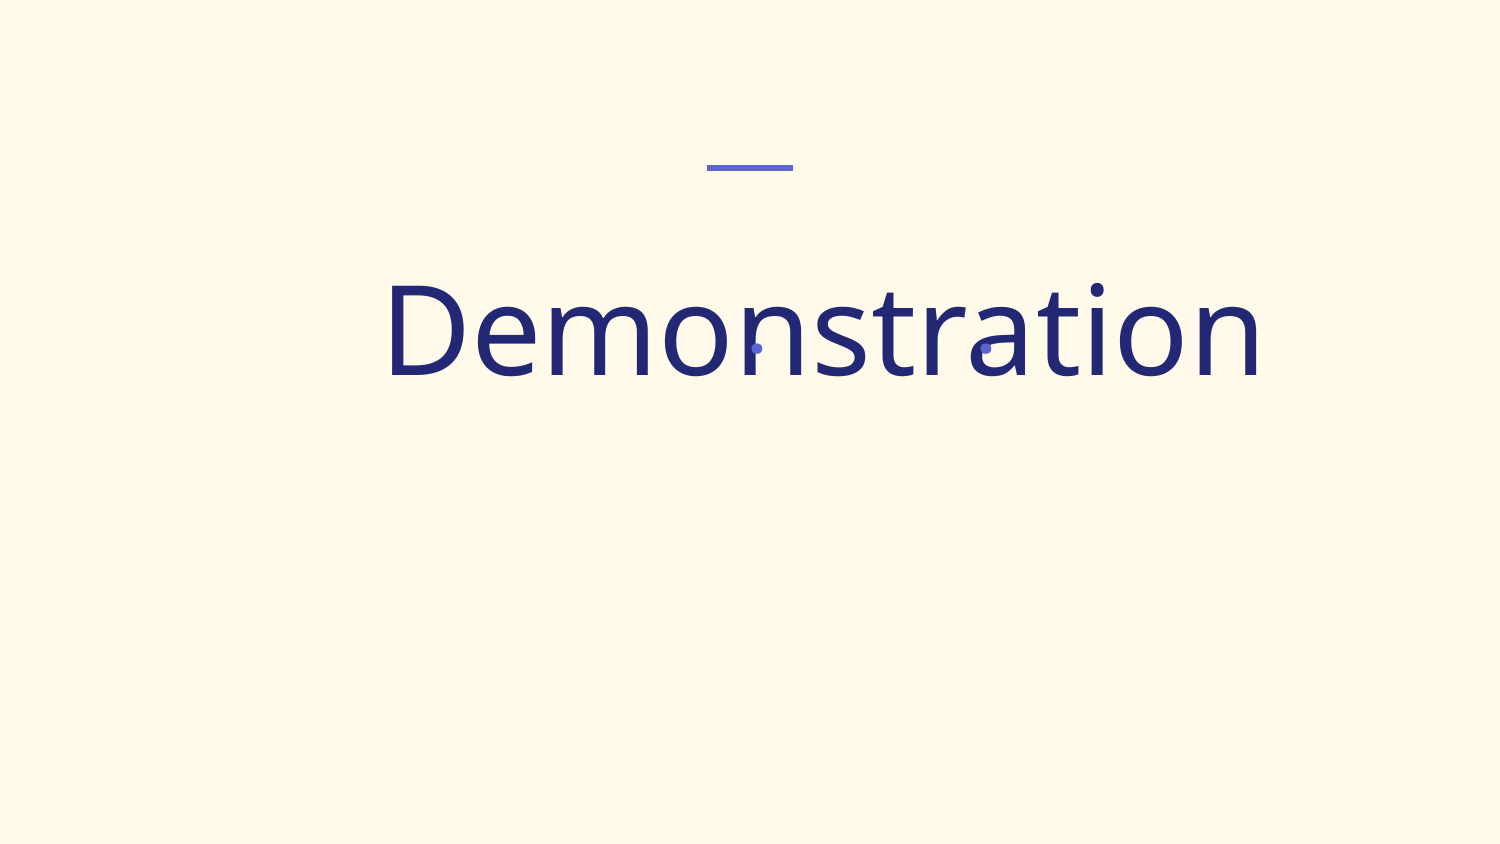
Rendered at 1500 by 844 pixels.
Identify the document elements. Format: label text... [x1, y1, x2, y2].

list Demonstration [234, 235, 1500, 809]
title . . [100, 256, 1367, 381]
